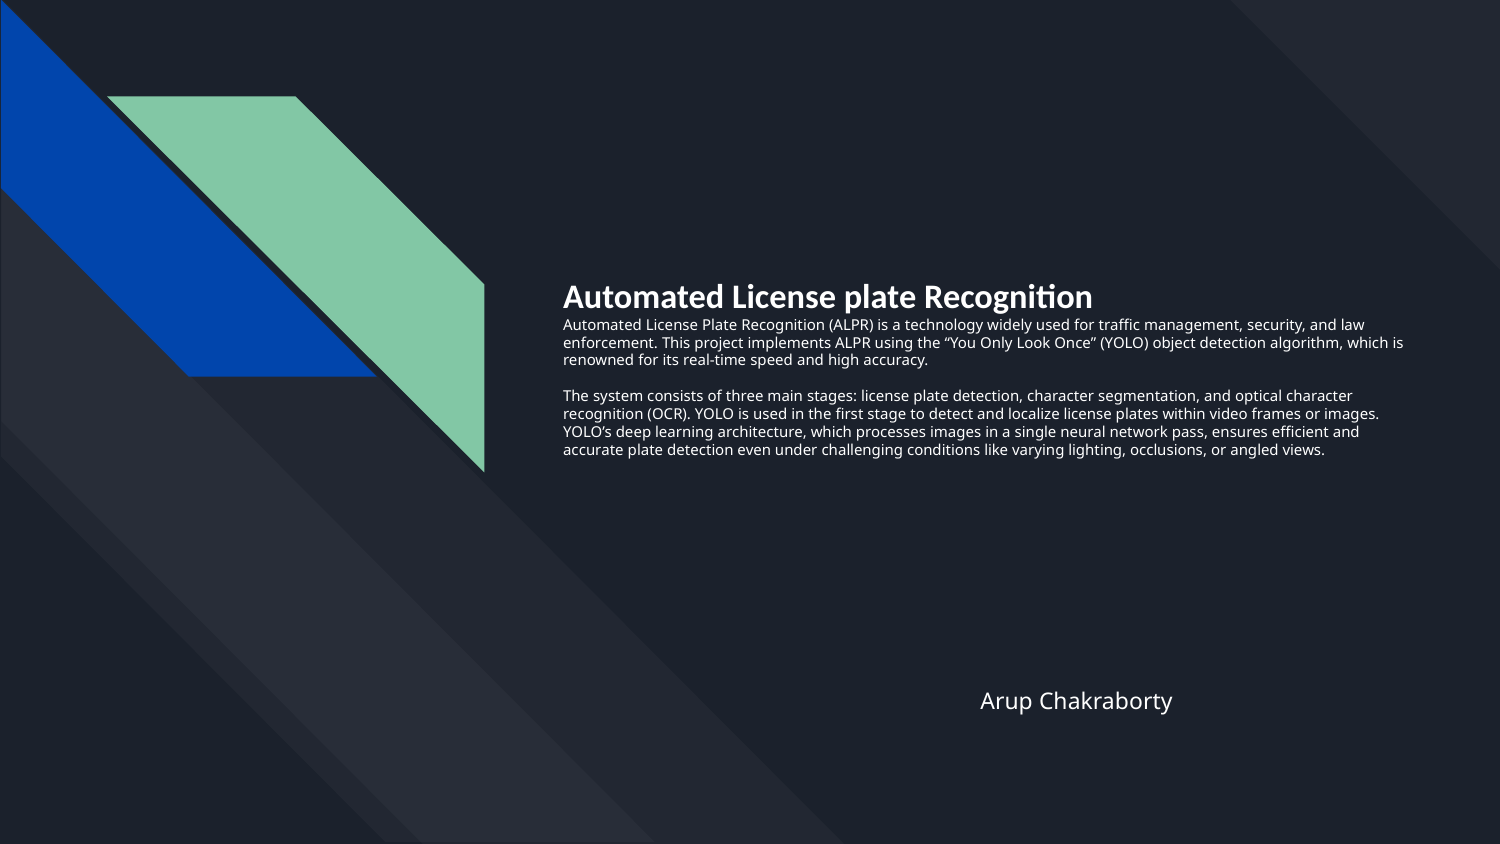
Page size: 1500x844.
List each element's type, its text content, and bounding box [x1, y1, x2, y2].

subtitle Arup Chakraborty [750, 643, 1404, 727]
title Automated License plate Recognition Automated License Plate Recognition (ALPR) is a technology widely used for traffic management, security, and law enforcement. This project implements ALPR using the “You Only Look Once” (YOLO) object detection algorithm, which is renowned for its real-time speed and high accuracy. The system consists of three main stages: license plate detection, character segmentation, and optical character recognition (OCR). YOLO is used in the first stage to detect and localize license plates within video frames or images. YOLO’s deep learning architecture, which processes images in a single neural network pass, ensures efficient and accurate plate detection even under challenging conditions like varying lighting, occlusions, or angled views. [548, 258, 1424, 518]
